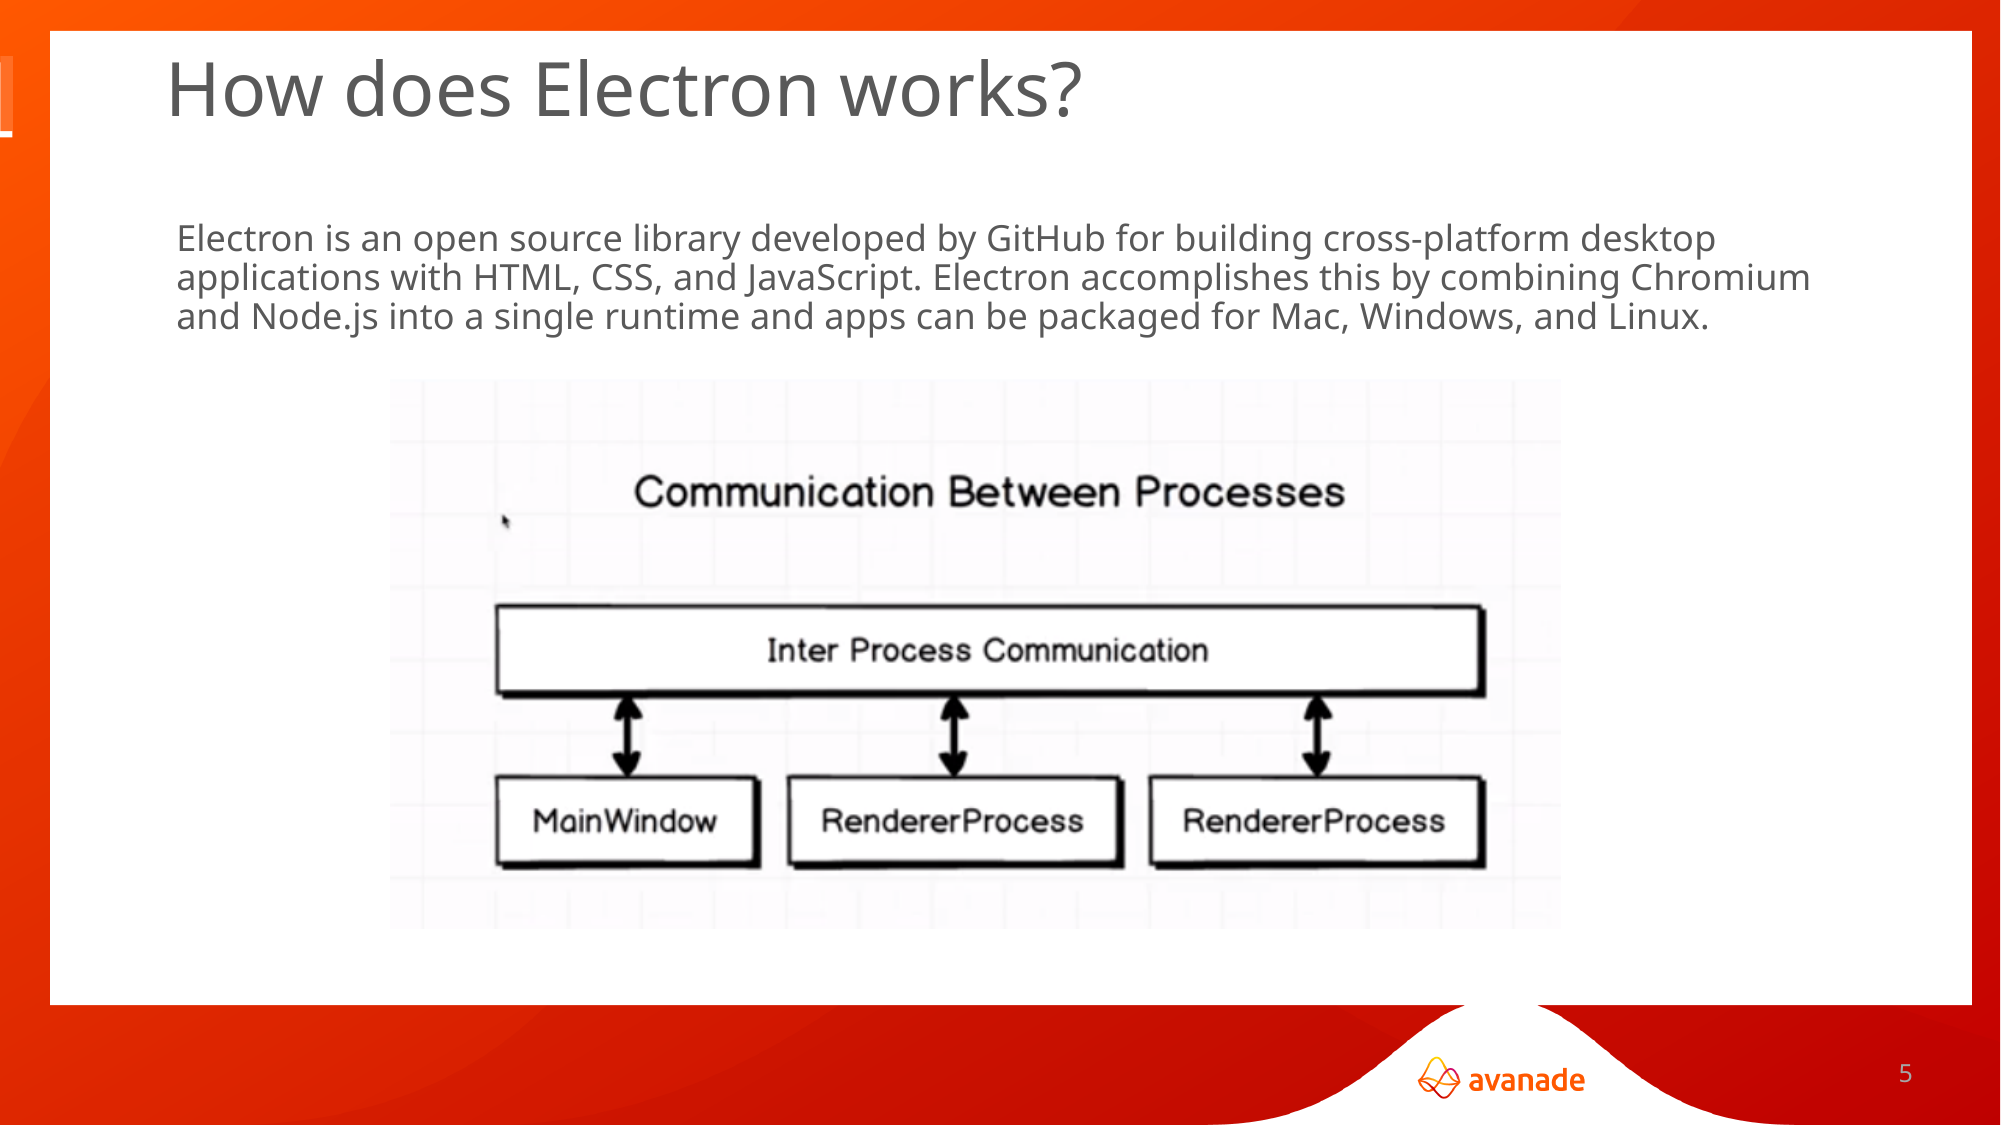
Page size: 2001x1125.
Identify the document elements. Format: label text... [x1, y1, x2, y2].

picture [0, 0, 2001, 1125]
slide_number 5 [1839, 1060, 1972, 1089]
list Electron is an open source library developed by GitHub for building cross-platform desktop applications with HTML, CSS, and JavaScript. Electron accomplishes this by combining Chromium and Node.js into a single runtime and apps can be packaged for Mac, Windows, and Linux. [161, 148, 1840, 870]
title How does Electron works? [75, 45, 1876, 131]
